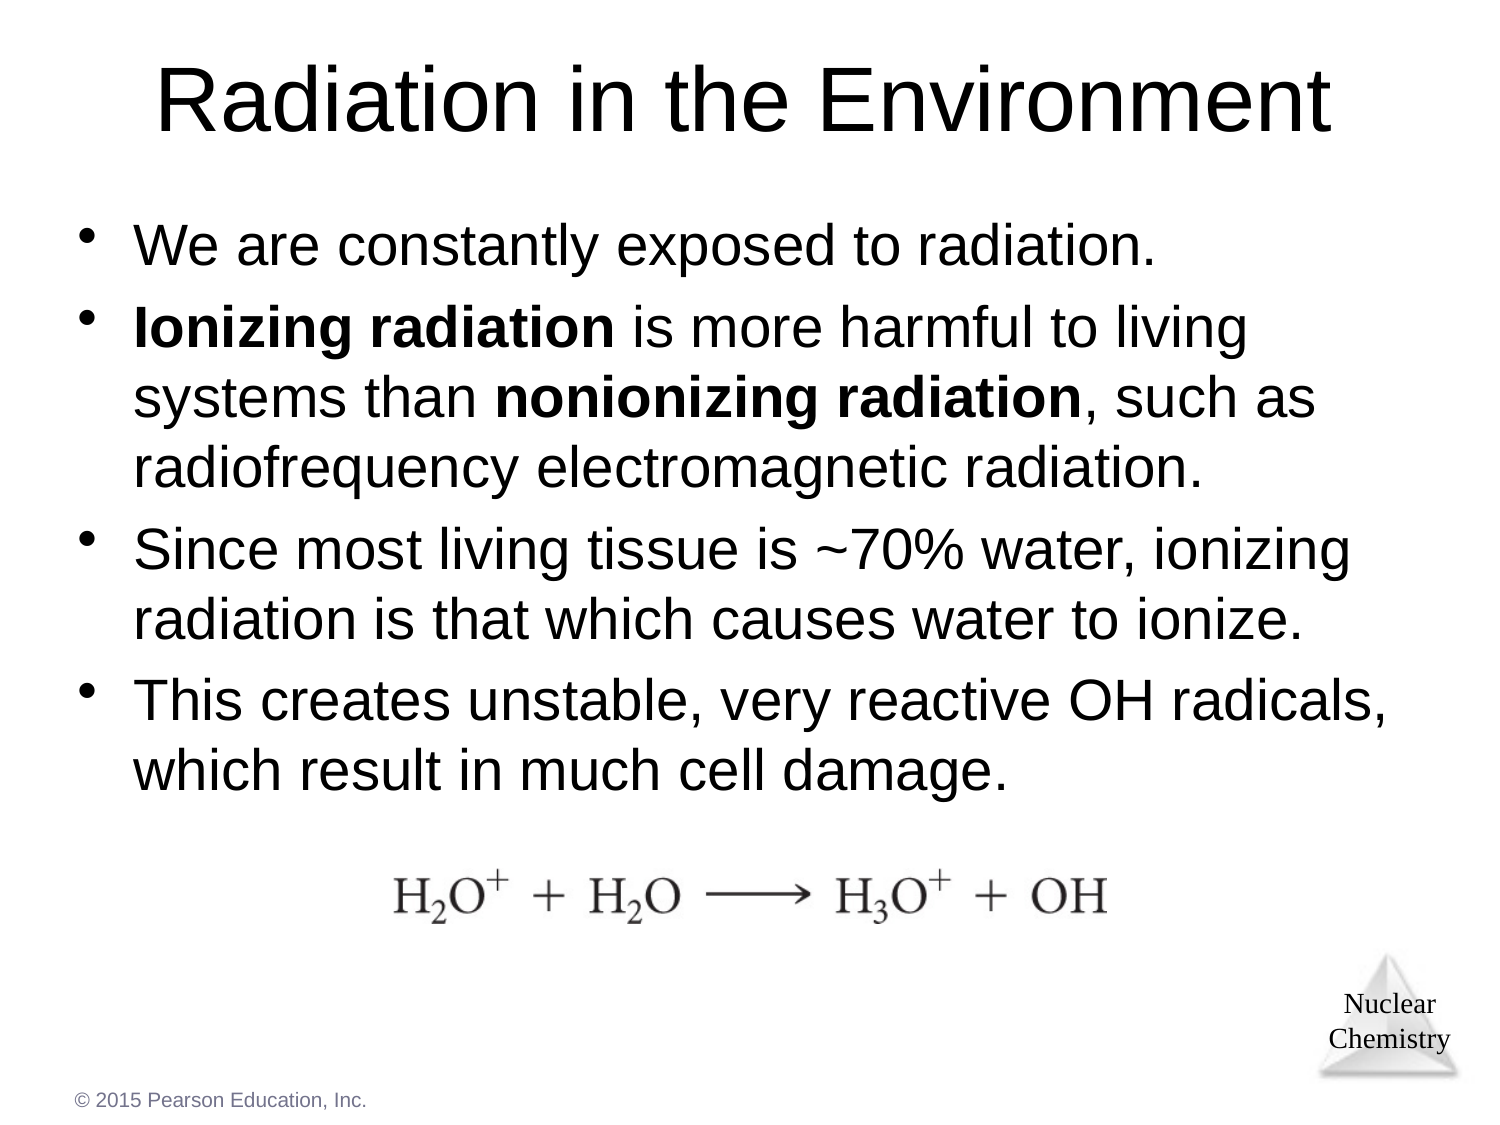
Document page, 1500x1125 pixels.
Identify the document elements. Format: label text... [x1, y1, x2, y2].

list We are constantly exposed to radiation. Ionizing radiation is more harmful to living systems than nonionizing radiation, such as radiofrequency electromagnetic radiation. Since most living tissue is ~70% water, ionizing radiation is that which causes water to ionize. This creates unstable, very reactive OH radicals, which result in much cell damage. [62, 199, 1438, 838]
title Radiation in the Environment [0, 1, 1495, 190]
picture [393, 868, 1107, 924]
picture [1275, 899, 1500, 1125]
